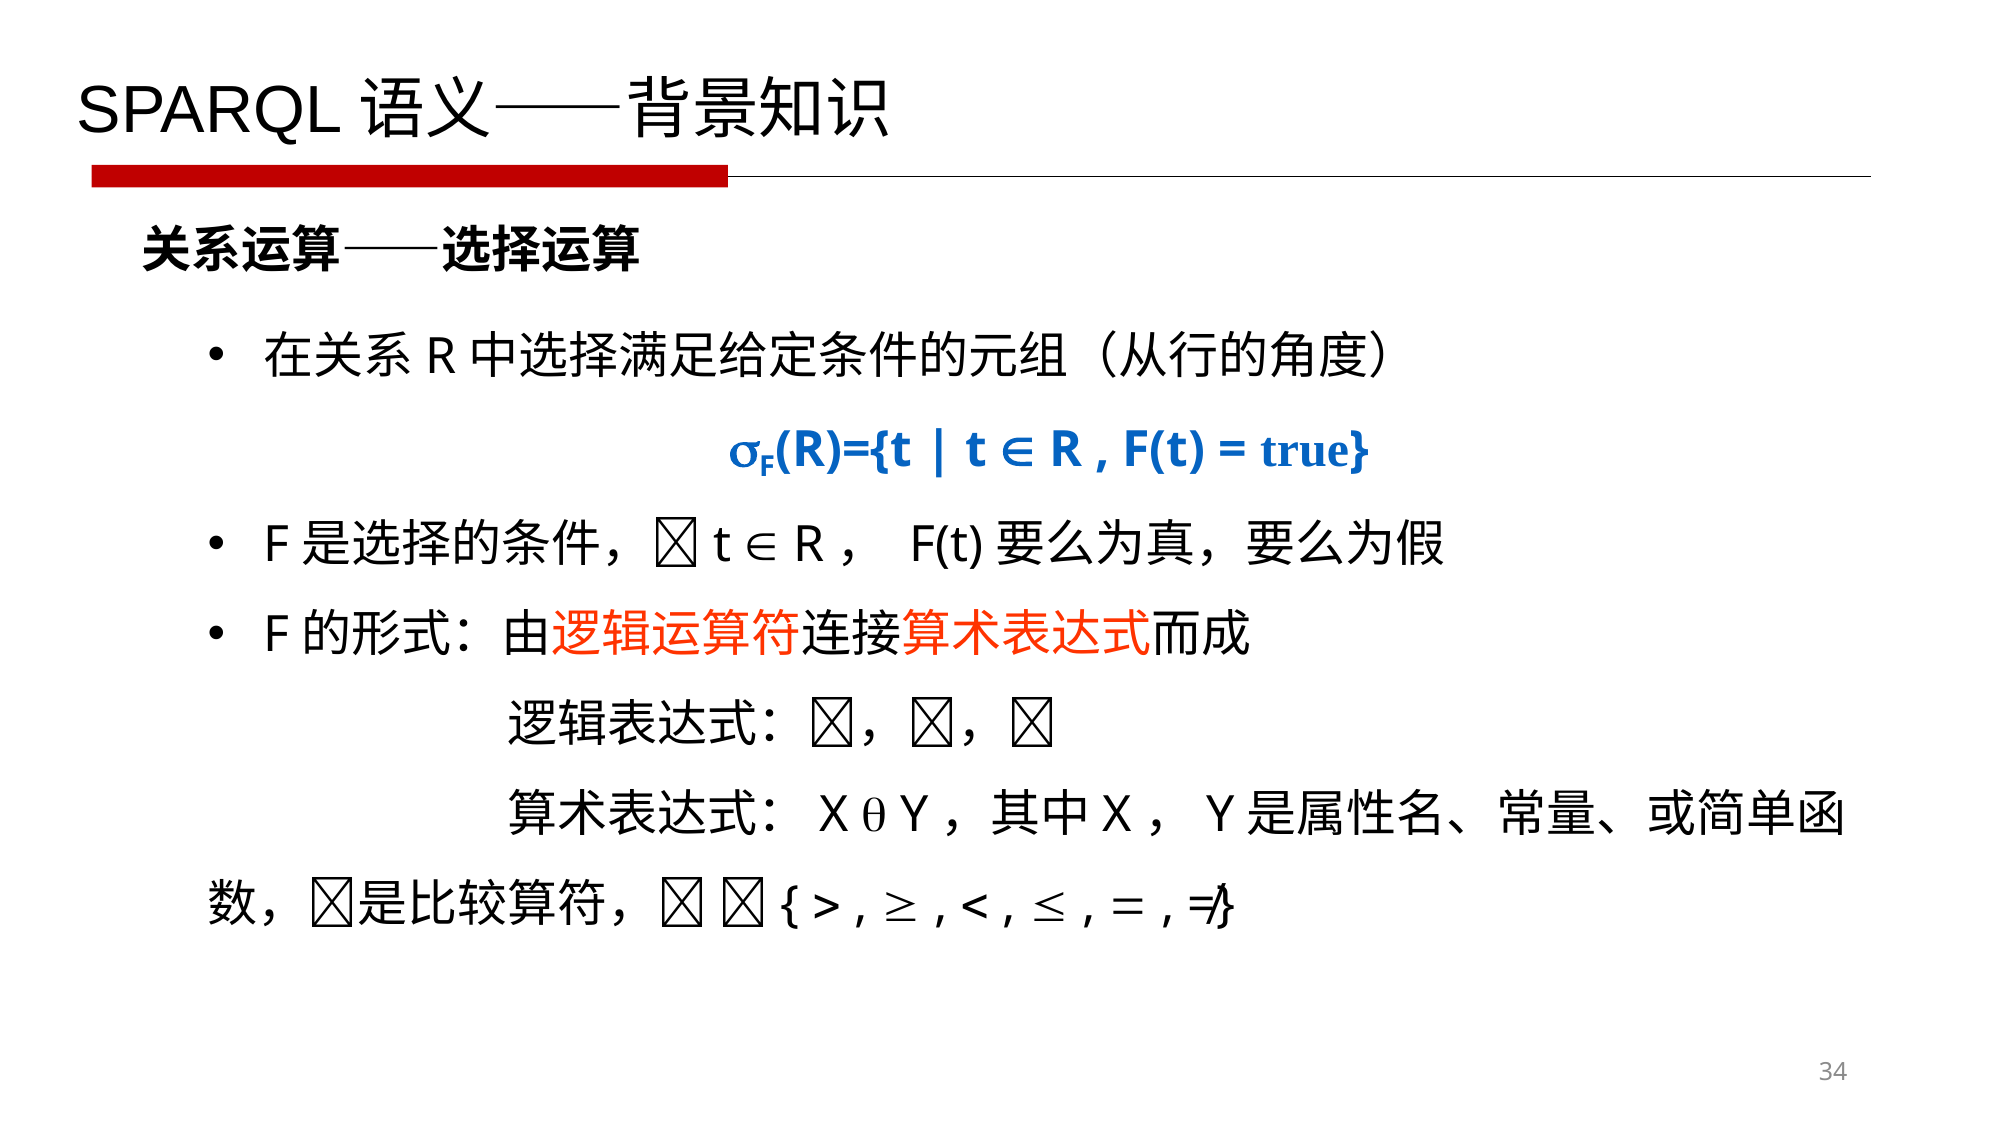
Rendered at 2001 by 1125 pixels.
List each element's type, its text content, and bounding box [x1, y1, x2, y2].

text_box 在关系R中选择满足给定条件的元组（从行的角度） F(R)={t | t  R , F(t) = true} F是选择的条件，t  R， F(t)要么为真，要么为假 F的形式：由逻辑运算符连接算术表达式而成 逻辑表达式：，， 算术表达式：X  Y，其中X，Y是属性名、常量、或简单函数，是比较算符， {  ,  ,  ,  ,  , ≠} [145, 285, 1906, 940]
text_box [91, 177, 729, 188]
slide_number 34 [1412, 1042, 1863, 1103]
text_box [91, 164, 729, 176]
text_box 关系运算——选择运算 [126, 210, 958, 285]
text_box SPARQL语义——背景知识 [61, 58, 908, 153]
